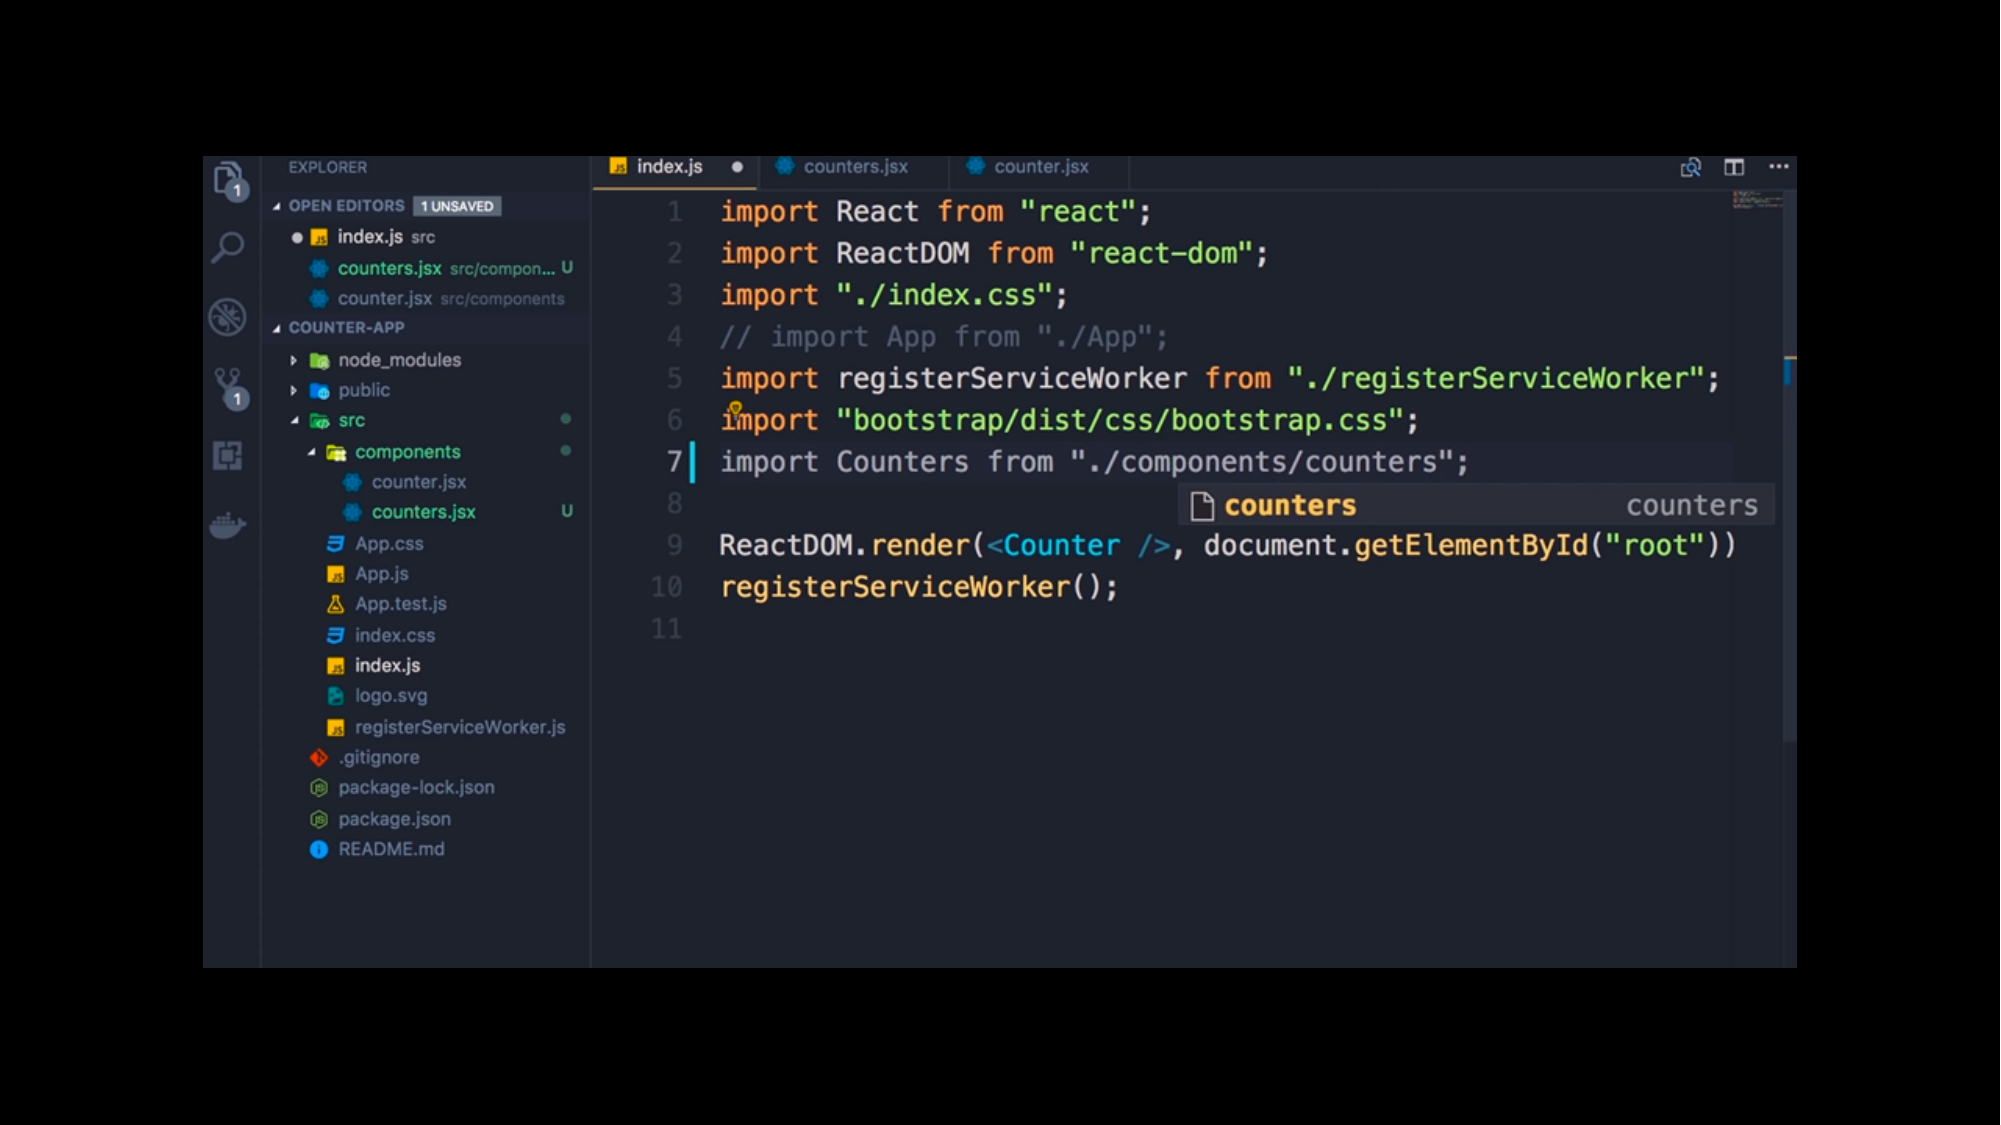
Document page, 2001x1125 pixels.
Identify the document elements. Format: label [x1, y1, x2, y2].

picture [203, 156, 1797, 968]
picture [779, 160, 790, 170]
